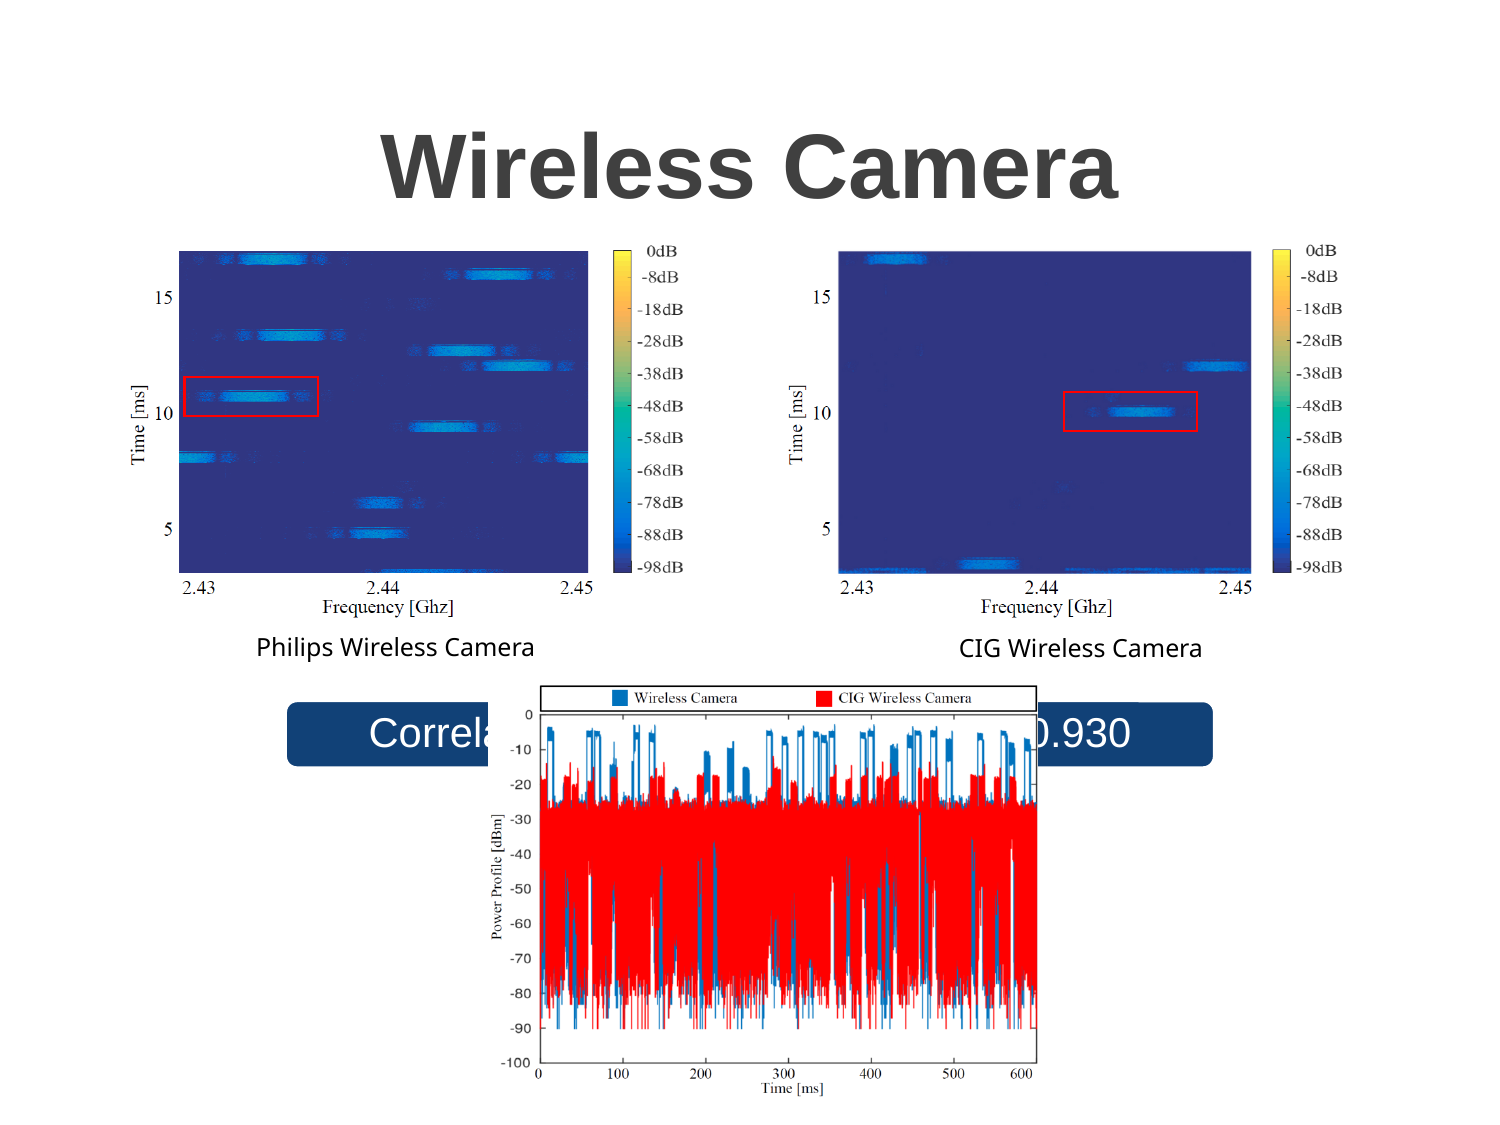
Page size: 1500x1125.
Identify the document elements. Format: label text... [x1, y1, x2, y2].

text_box Correlation Coefficient per Packet : 0.930 [1038, 700, 1215, 769]
text_box Correlation Coefficient per Packet : 0.930 [284, 700, 487, 769]
title Wireless Camera [103, 59, 1397, 278]
text_box Philips Wireless Camera [103, 624, 689, 669]
picture [129, 241, 689, 619]
picture [787, 241, 1342, 619]
text_box CIG Wireless Camera [787, 624, 1375, 670]
picture [487, 683, 1038, 1097]
